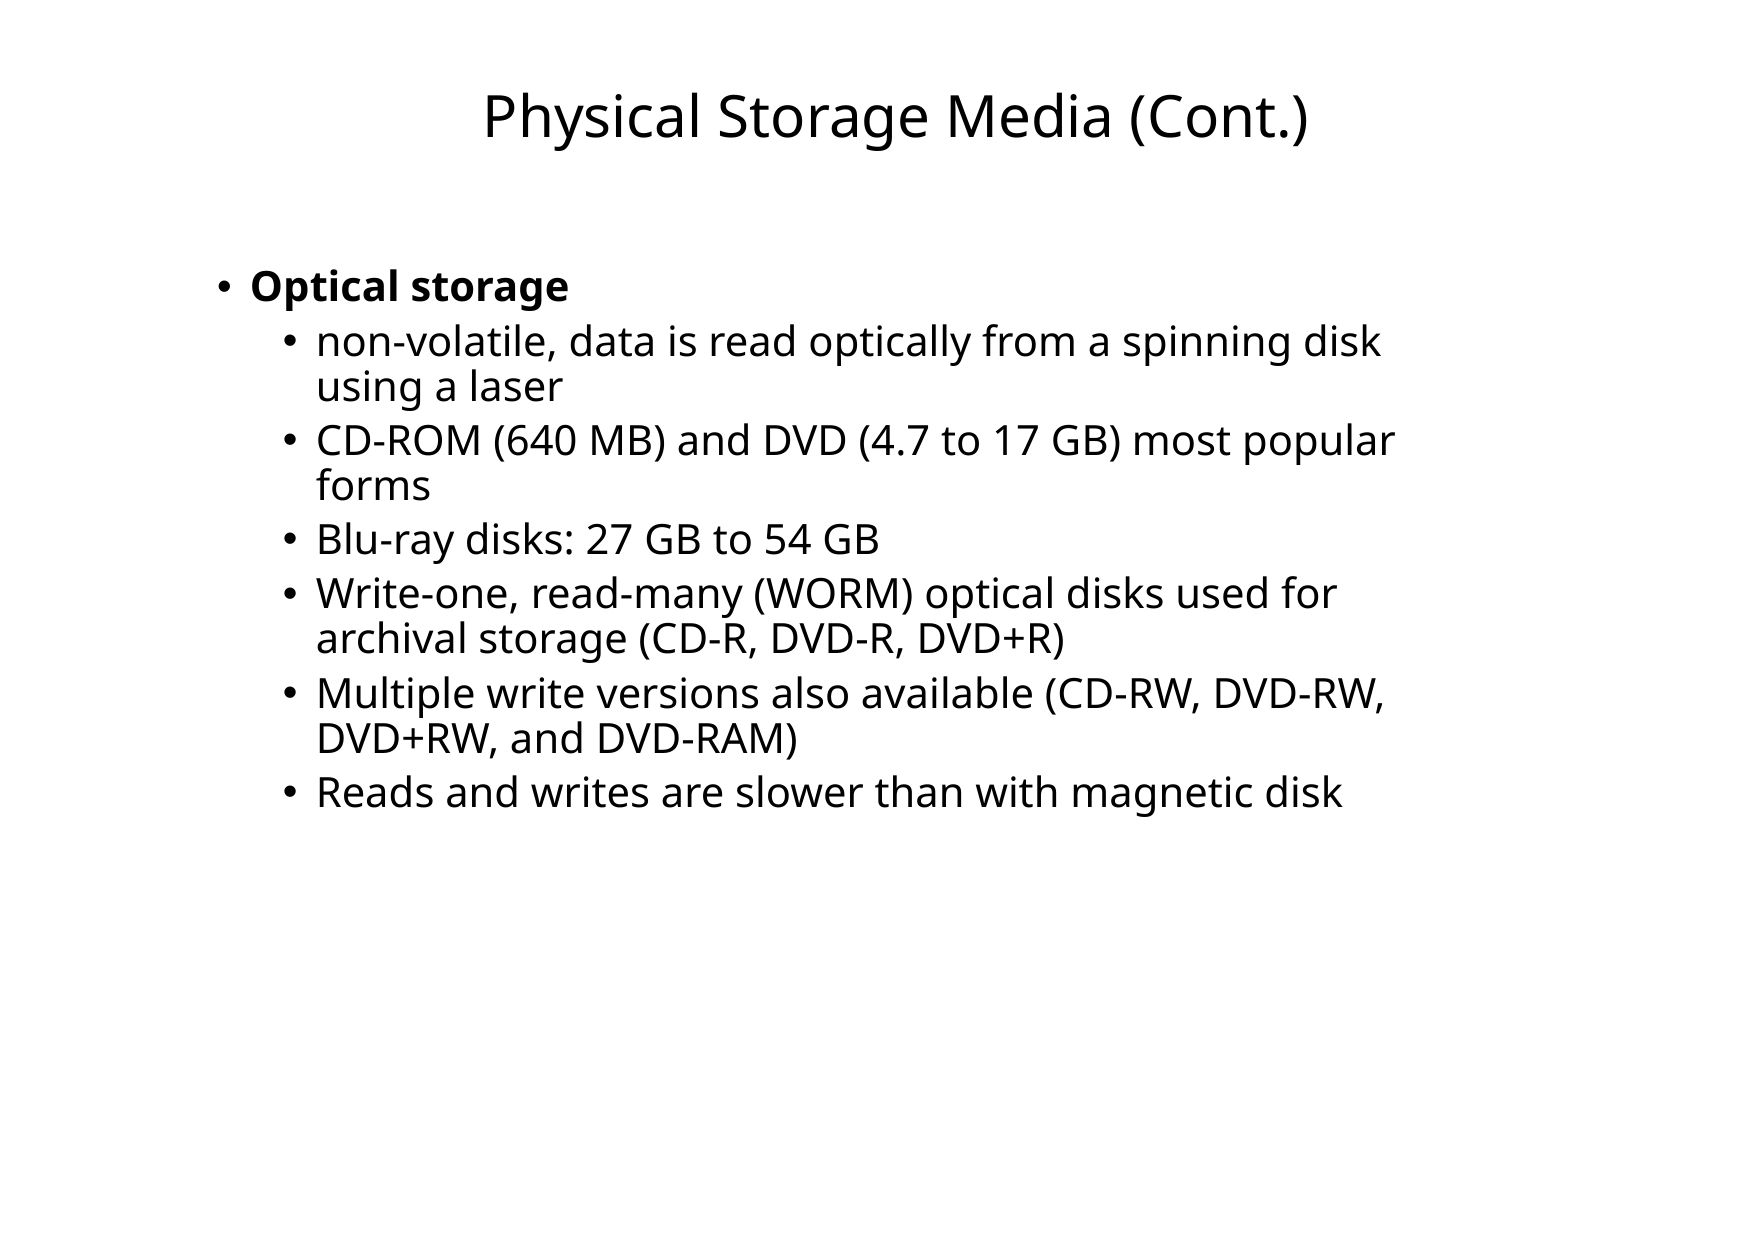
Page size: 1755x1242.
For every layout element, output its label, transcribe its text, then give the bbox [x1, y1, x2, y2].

list Optical storage non-volatile, data is read optically from a spinning disk using a laser CD-ROM (640 MB) and DVD (4.7 to 17 GB) most popular forms Blu-ray disks: 27 GB to 54 GB Write-one, read-many (WORM) optical disks used for archival storage (CD-R, DVD-R, DVD+R) Multiple write versions also available (CD-RW, DVD-RW, DVD+RW, and DVD-RAM) Reads and writes are slower than with magnetic disk [202, 258, 1500, 1137]
title Physical Storage Media (Cont.) [139, 0, 1653, 239]
